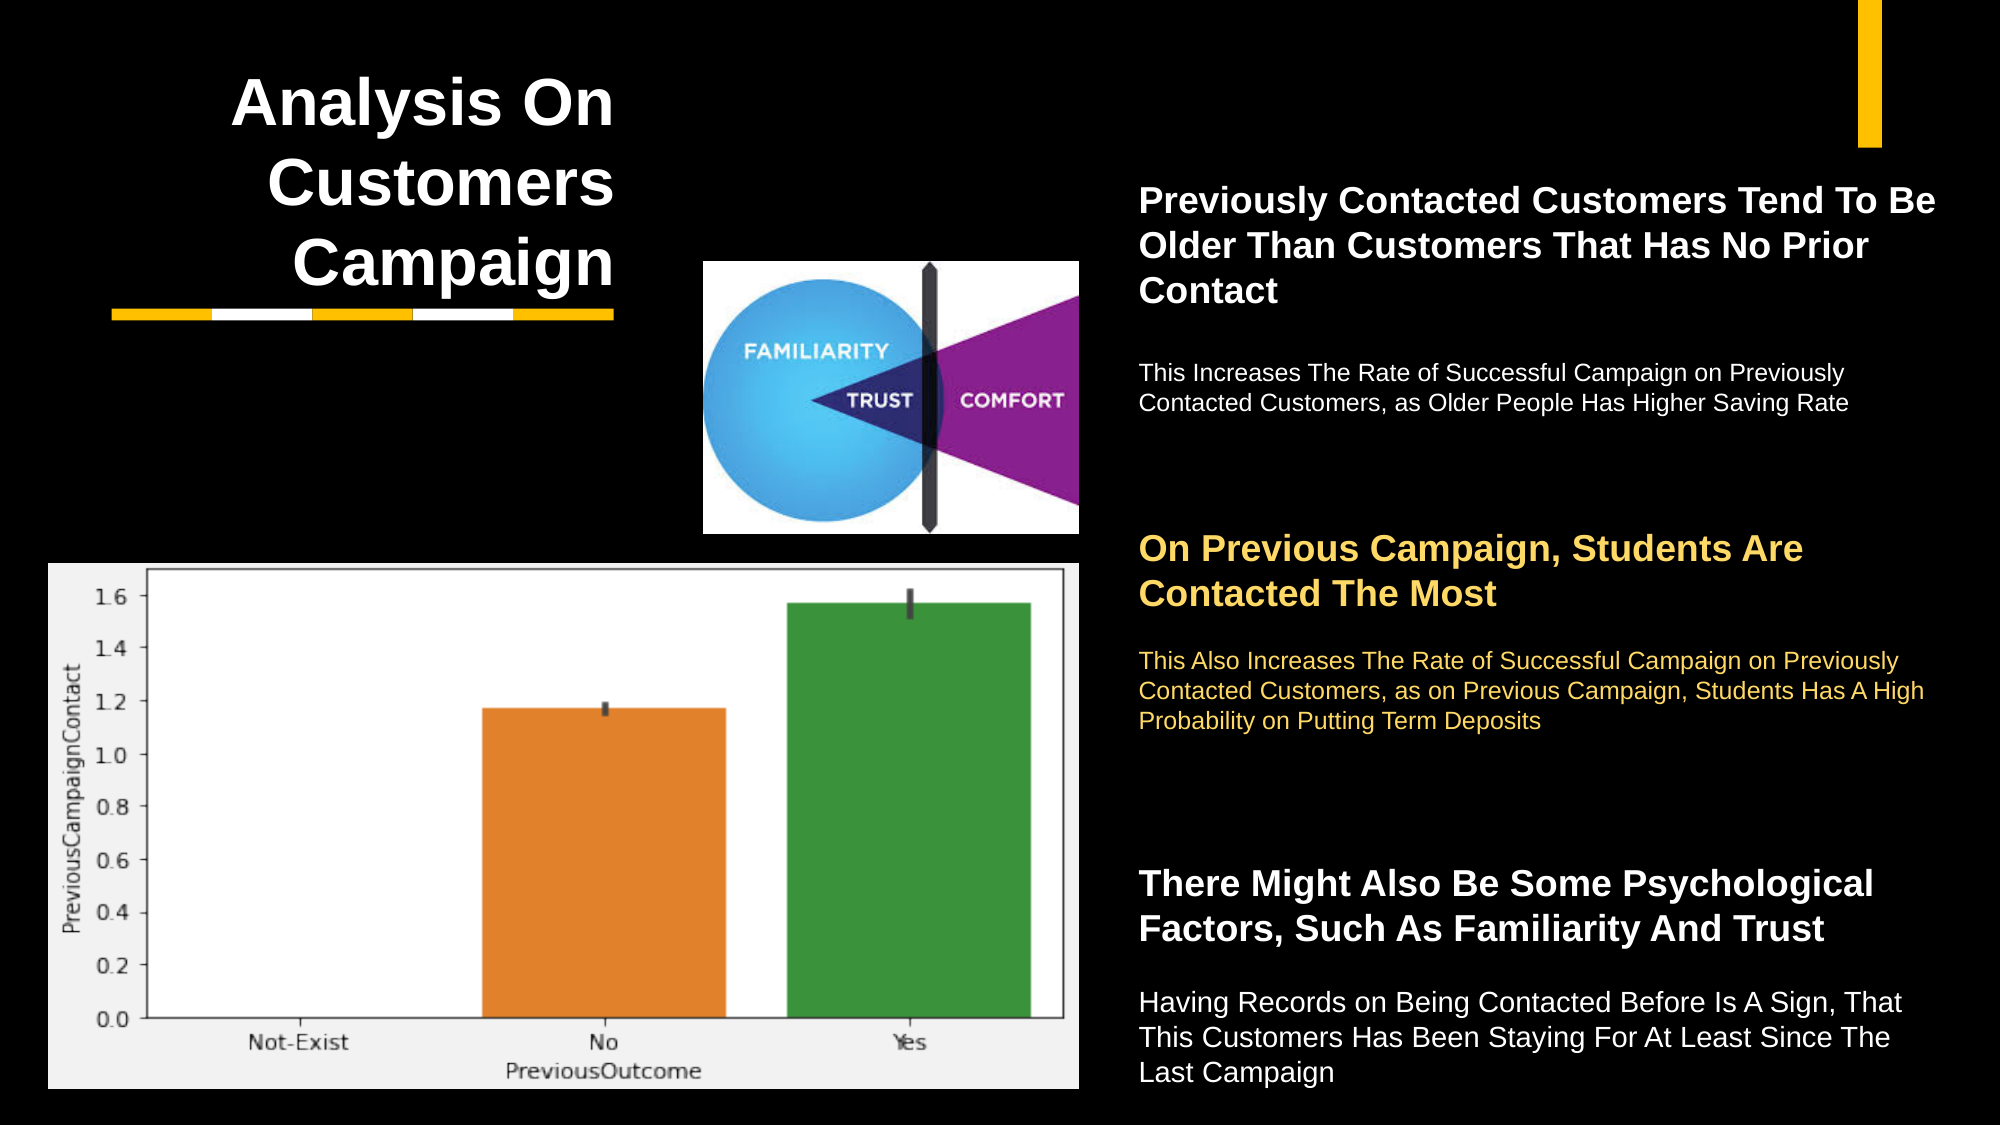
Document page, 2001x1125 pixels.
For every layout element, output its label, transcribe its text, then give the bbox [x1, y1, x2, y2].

text_box On Previous Campaign, Students Are Contacted The Most This Also Increases The Rate of Successful Campaign on Previously Contacted Customers, as on Previous Campaign, Students Has A High Probability on Putting Term Deposits [1123, 517, 1965, 802]
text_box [111, 308, 614, 321]
picture [703, 261, 1079, 534]
text_box Previously Contacted Customers Tend To Be Older Than Customers That Has No Prior Contact This Increases The Rate of Successful Campaign on Previously Contacted Customers, as Older People Has Higher Saving Rate [1123, 168, 1965, 514]
text_box Analysis On Customers Campaign [167, 51, 630, 306]
picture [47, 562, 1079, 1090]
text_box There Might Also Be Some Psychological Factors, Such As Familiarity And Trust Having Records on Being Contacted Before Is A Sign, That This Customers Has Been Staying For At Least Since The Last Campaign [1123, 851, 1965, 1096]
